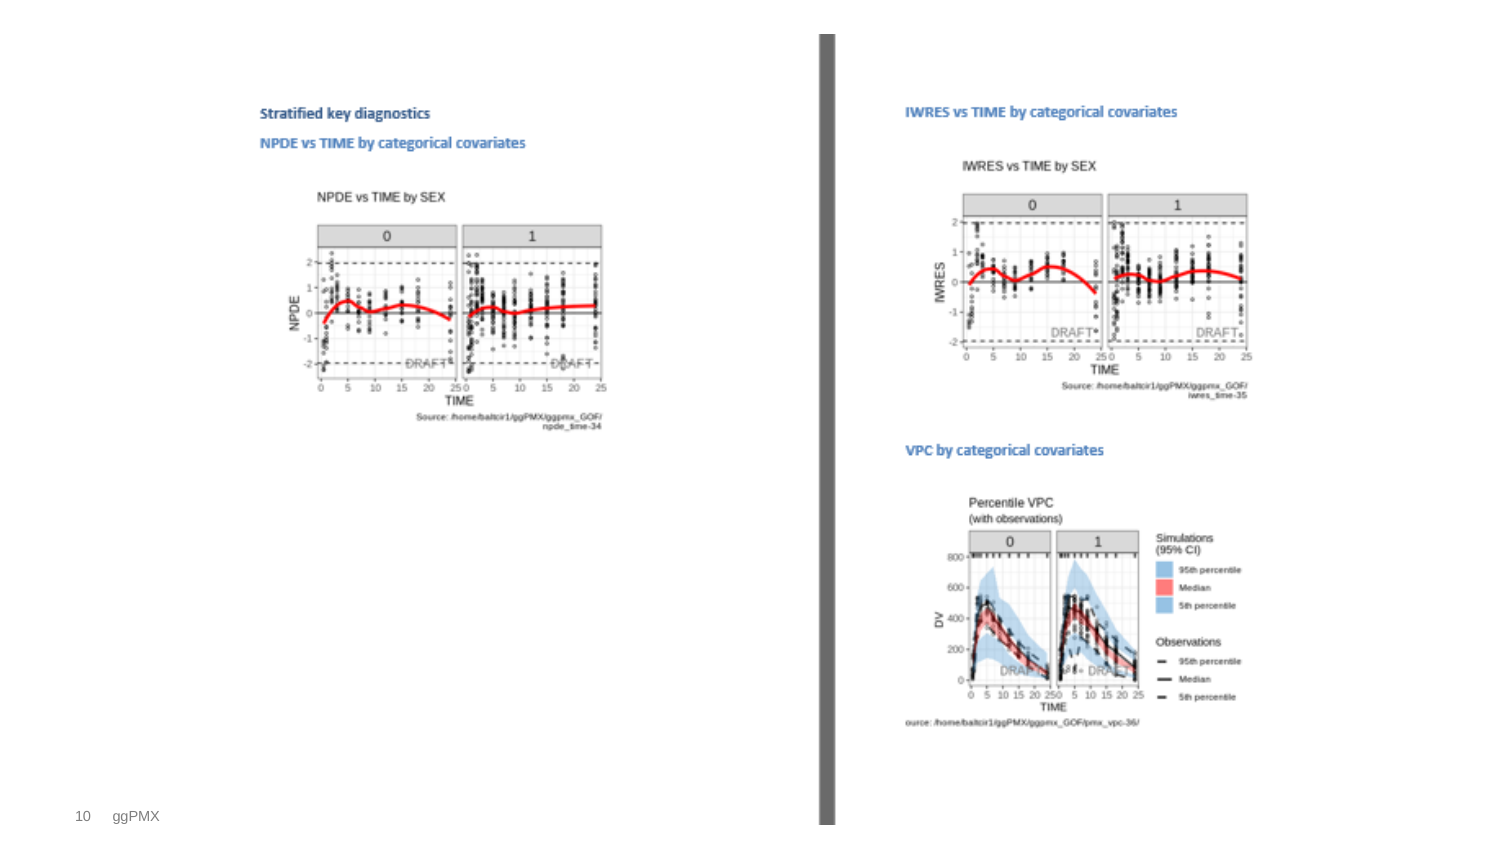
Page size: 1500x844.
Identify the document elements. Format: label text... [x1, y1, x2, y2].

picture [199, 33, 1438, 826]
slide_number 10 [75, 806, 113, 844]
footer ggPMX [113, 806, 735, 844]
